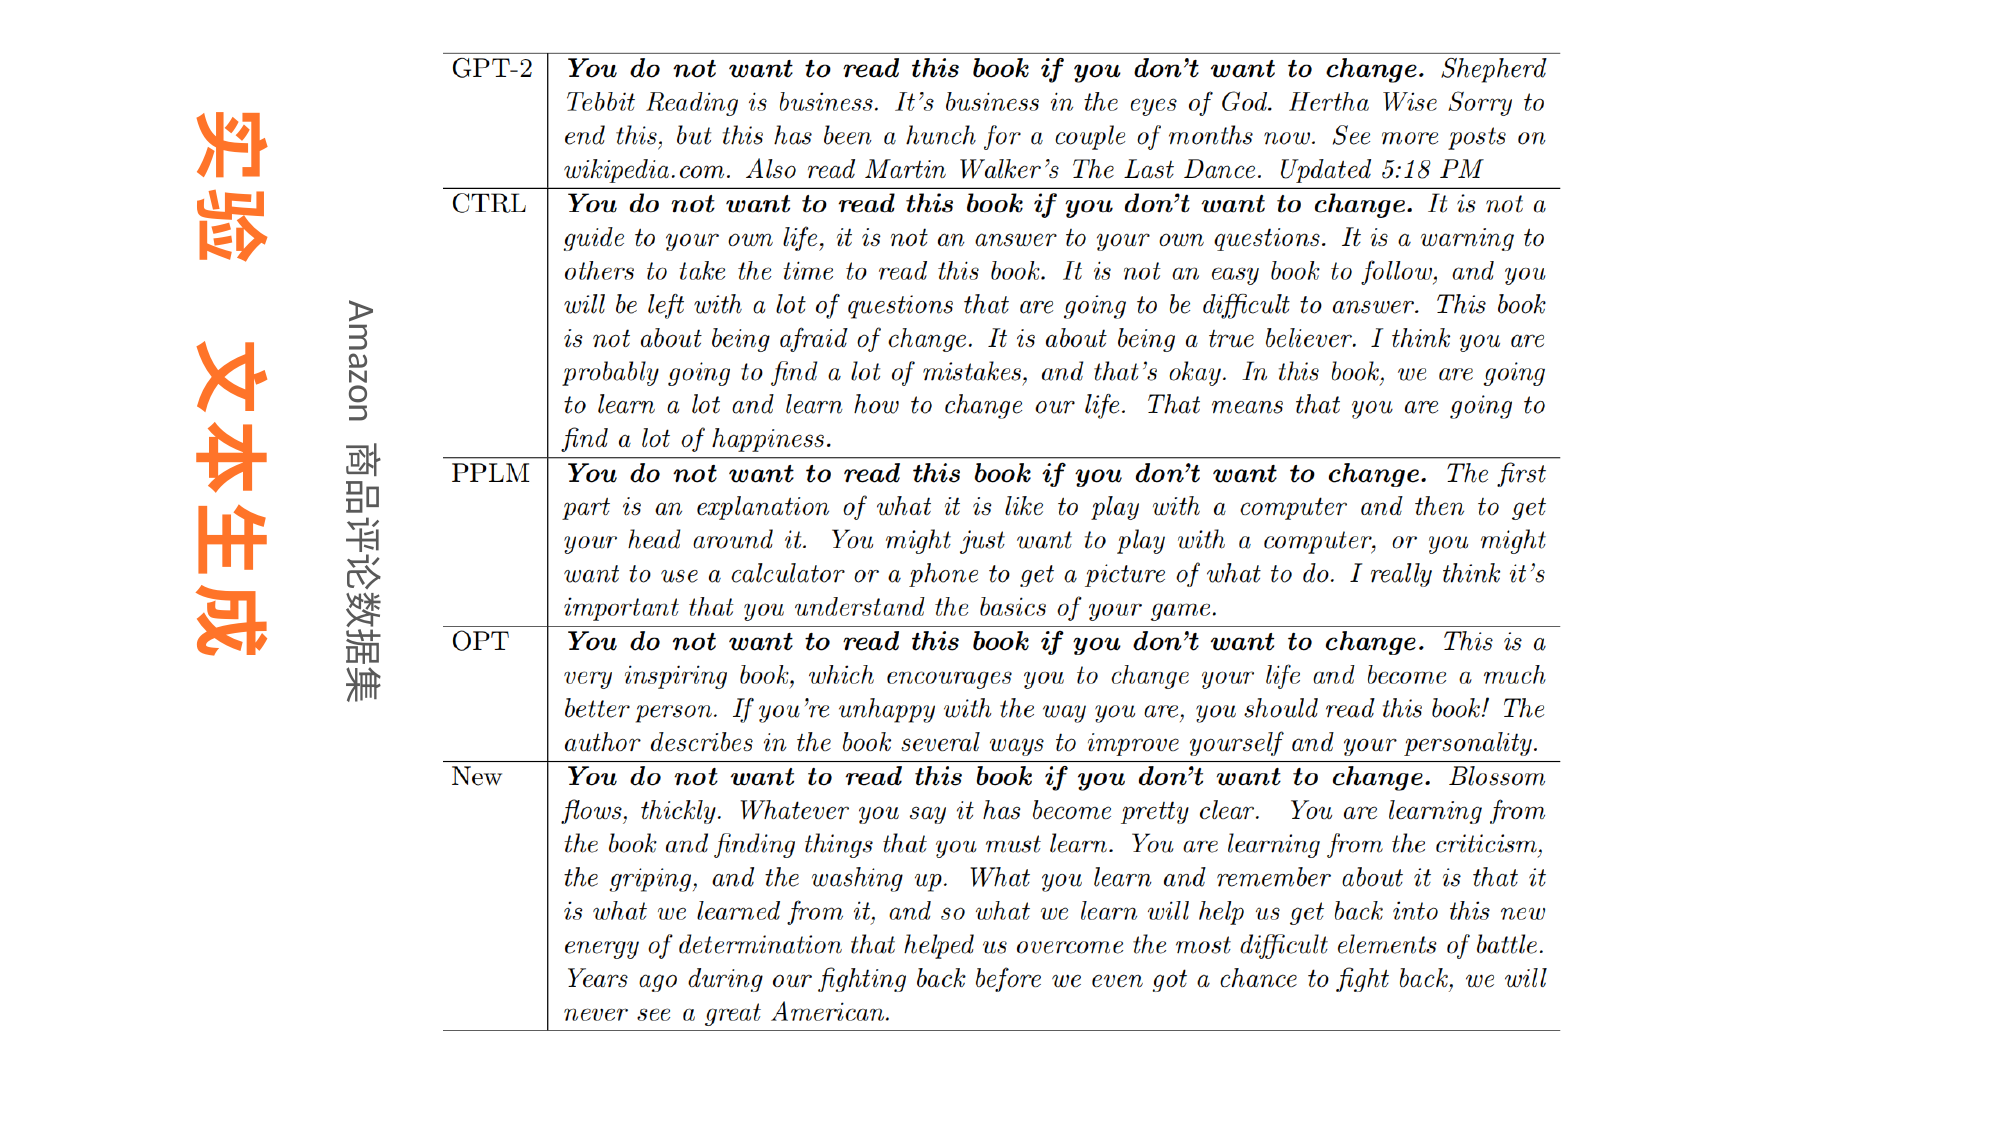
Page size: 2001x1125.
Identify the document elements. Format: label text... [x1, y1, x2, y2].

picture [443, 31, 1570, 1039]
text_box Amazon 商品评论数据集 [292, 285, 408, 767]
text_box 实验 文本生成 [72, 92, 304, 797]
